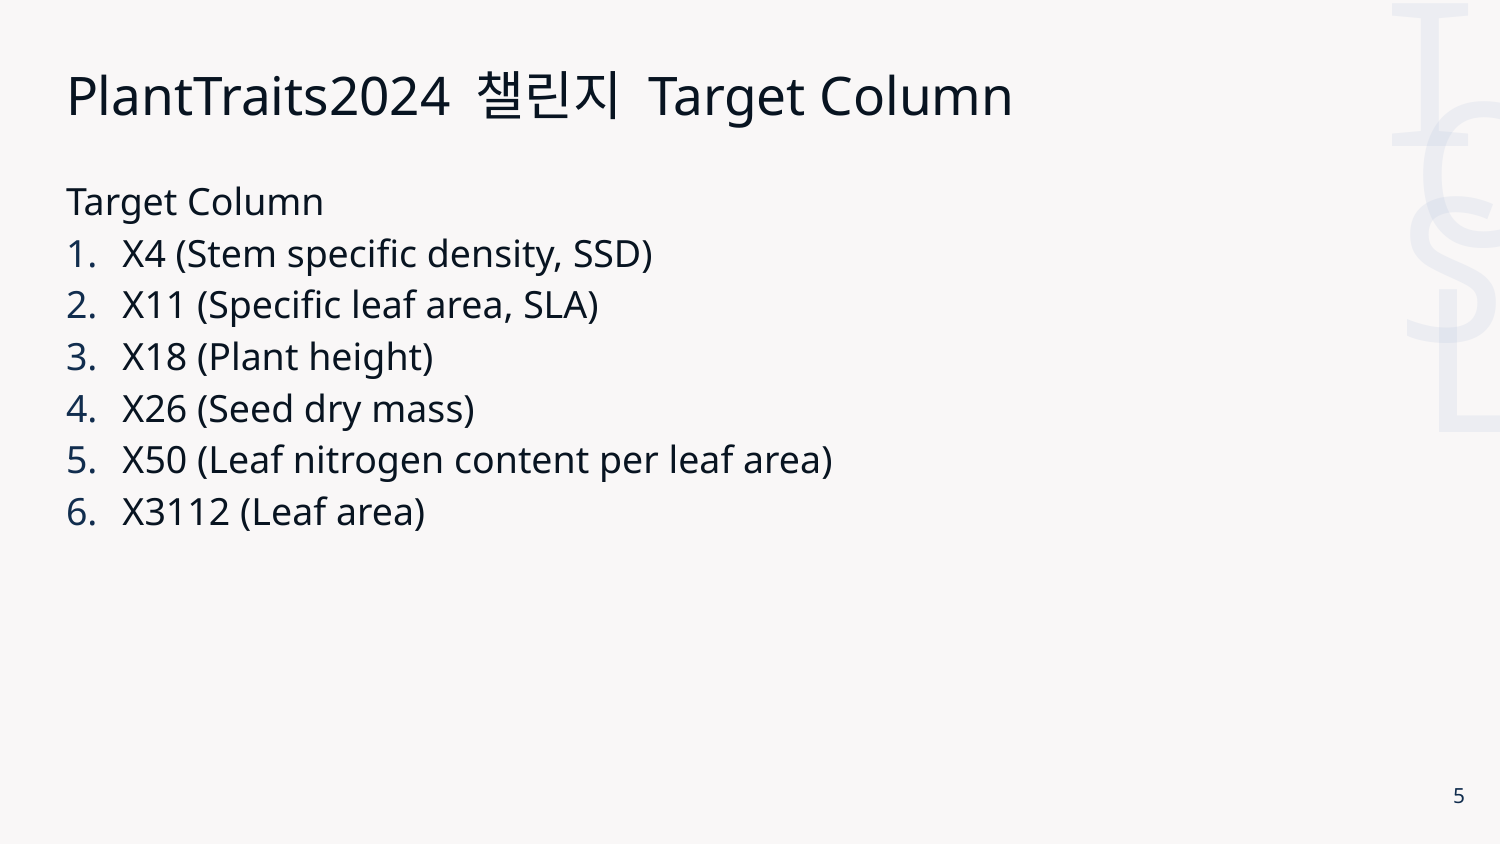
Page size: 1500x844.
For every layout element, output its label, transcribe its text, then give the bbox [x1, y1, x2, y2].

list Target Column X4 (Stem specific density, SSD) X11 (Specific leaf area, SLA) X18 (Plant height) X26 (Seed dry mass) X50 (Leaf nitrogen content per leaf area) X3112 (Leaf area) [51, 156, 1449, 750]
slide_number 5 [1389, 764, 1480, 830]
title PlantTraits2024 챌린지 Target Column [51, 47, 1449, 142]
